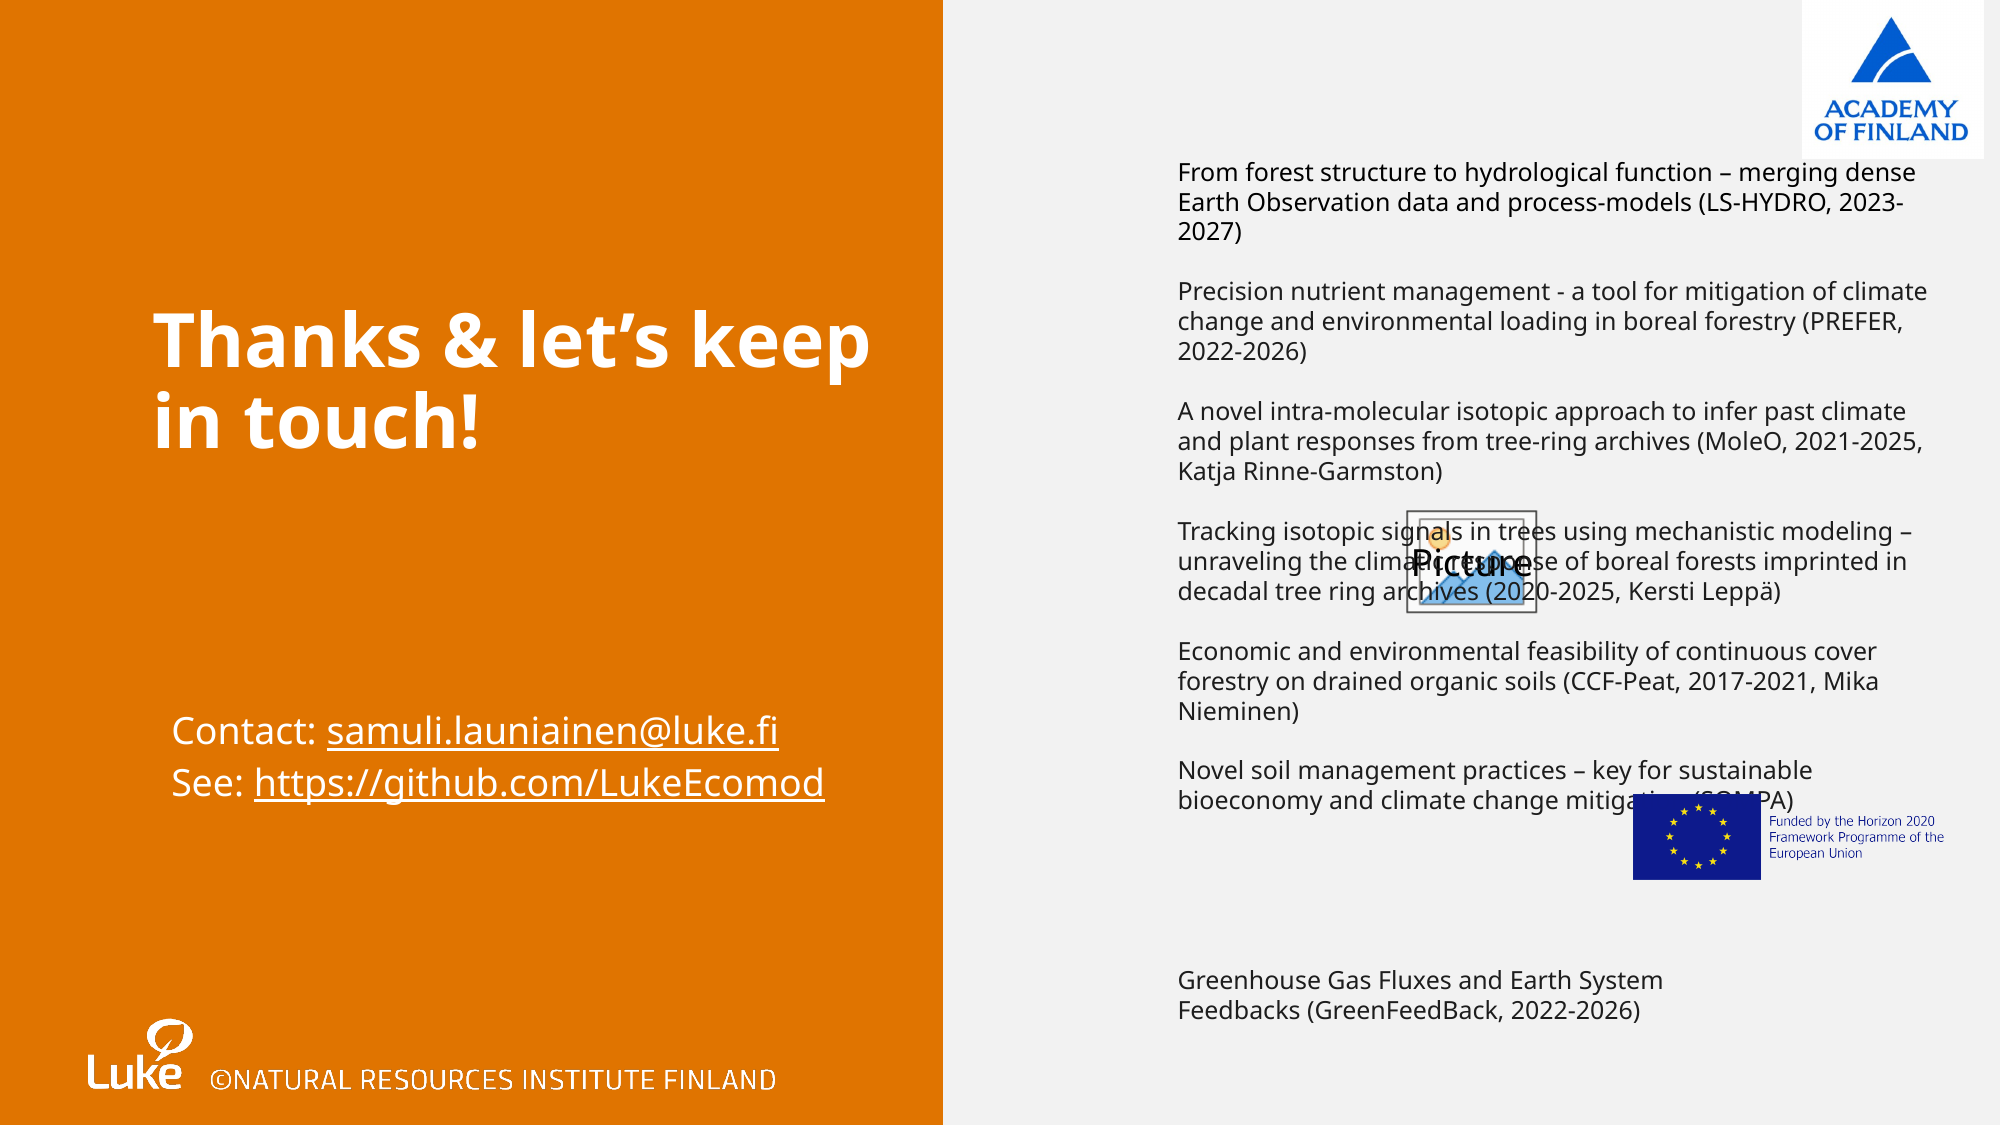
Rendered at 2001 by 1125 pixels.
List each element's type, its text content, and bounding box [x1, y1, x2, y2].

text_box Contact: samuli.launiainen@luke.fi See: https://github.com/LukeEcomod [156, 700, 850, 817]
picture [942, 0, 2000, 1125]
picture [88, 1018, 775, 1090]
title Thanks & let’s keep in touch! [137, 67, 907, 701]
